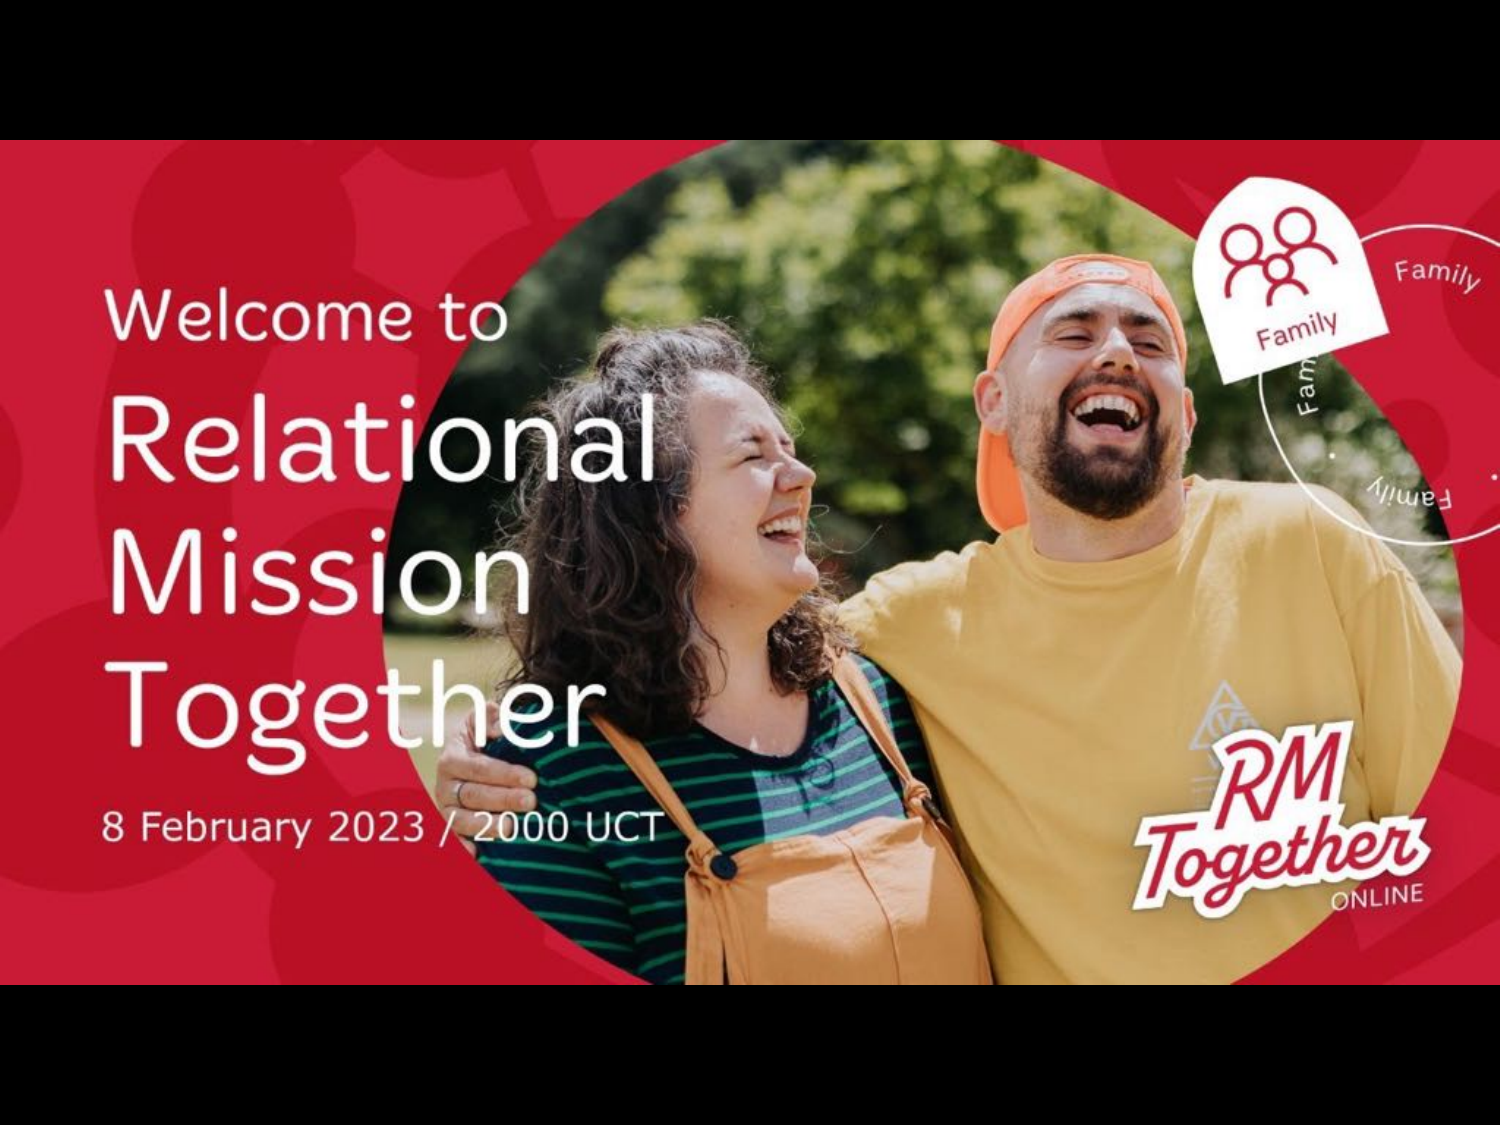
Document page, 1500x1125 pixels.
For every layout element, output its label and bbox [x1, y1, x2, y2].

picture [0, 140, 1500, 985]
